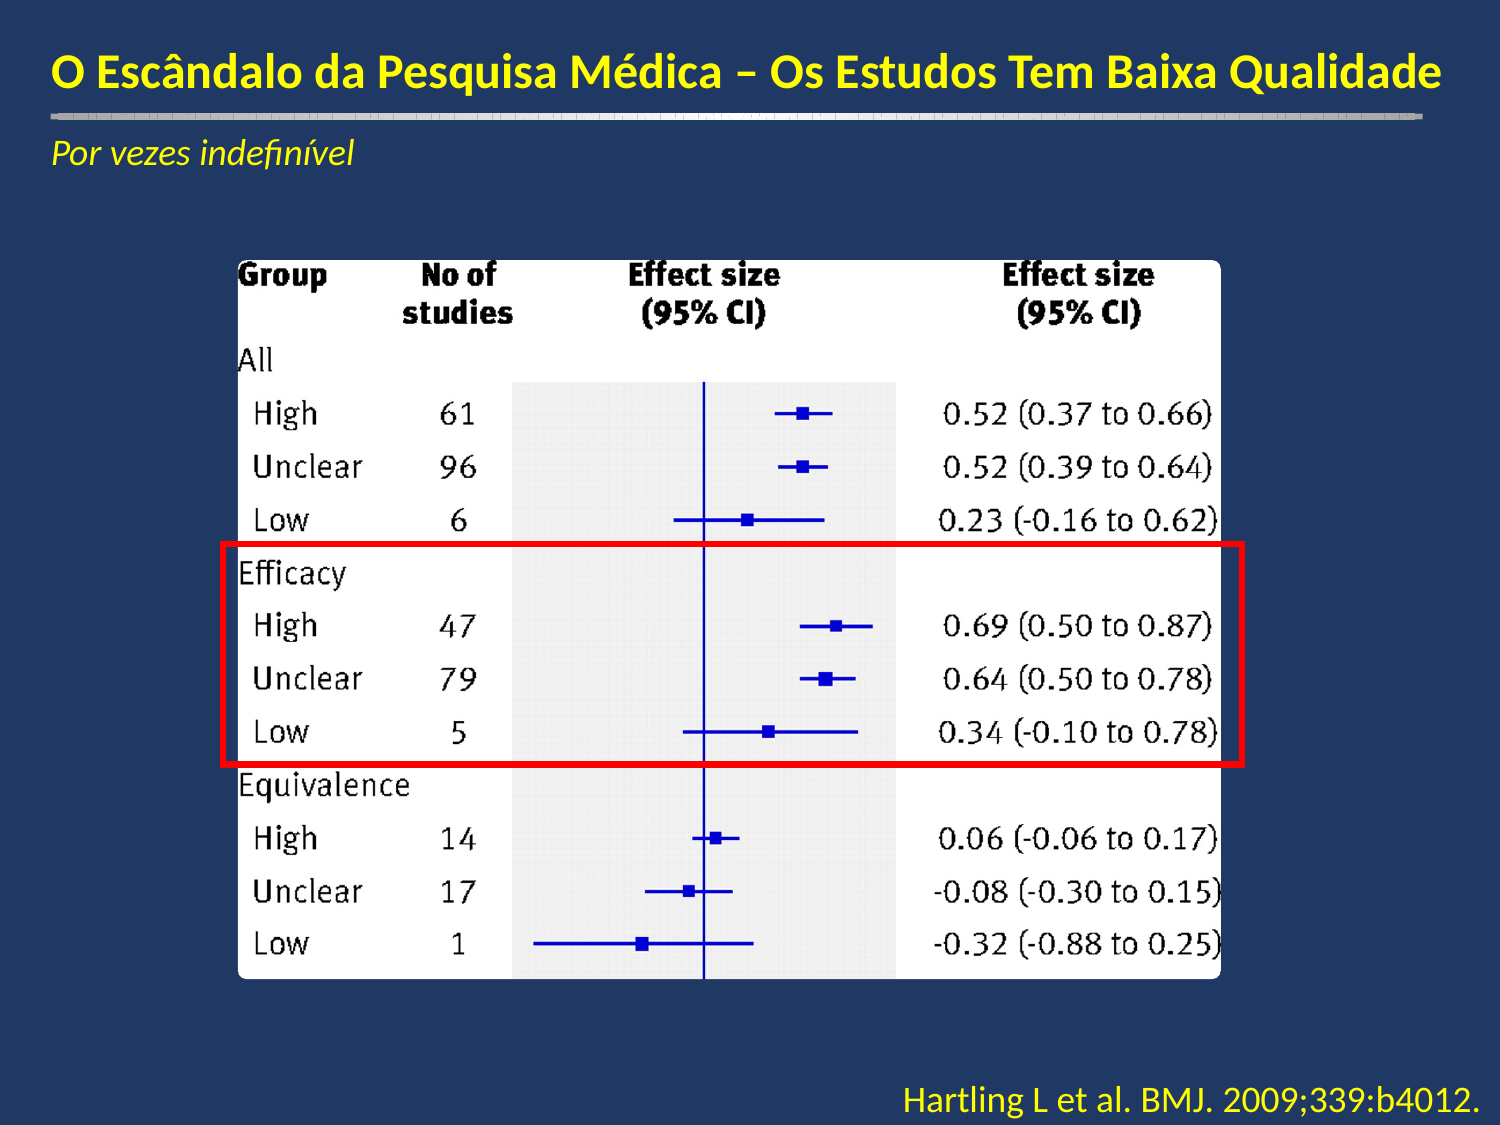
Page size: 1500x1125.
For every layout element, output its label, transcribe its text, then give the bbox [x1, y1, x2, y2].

text_box Hartling L et al. BMJ. 2009;339:b4012. [888, 1067, 1497, 1125]
text_box [1221, 543, 1243, 766]
text_box O Escândalo da Pesquisa Médica – Os Estudos Tem Baixa Qualidade [36, 31, 1495, 244]
picture [237, 260, 1221, 980]
text_box [222, 543, 237, 766]
